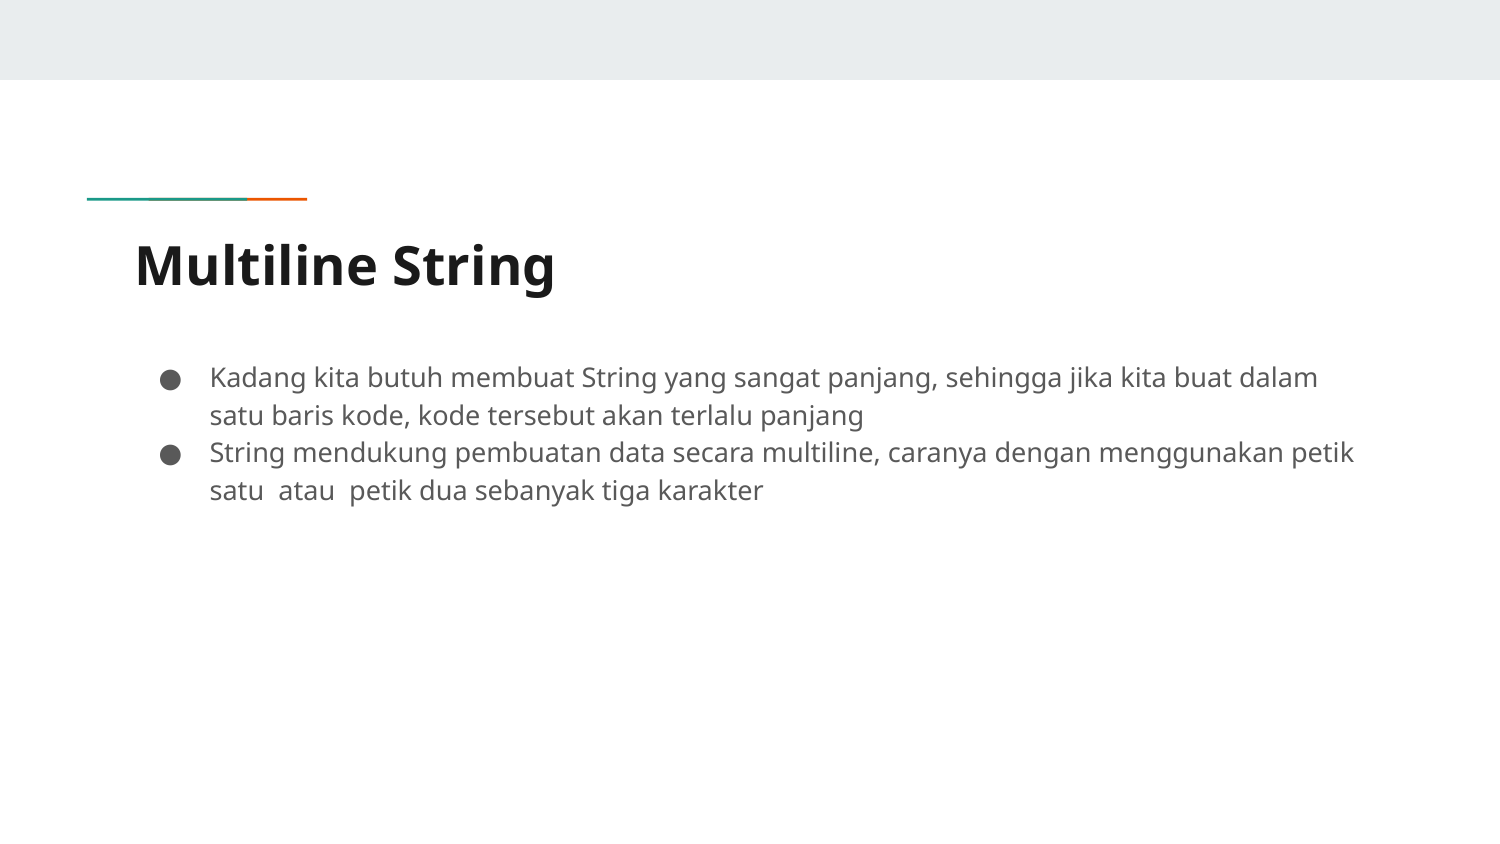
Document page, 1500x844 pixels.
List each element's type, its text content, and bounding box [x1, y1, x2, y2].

list Kadang kita butuh membuat String yang sangat panjang, sehingga jika kita buat dalam satu baris kode, kode tersebut akan terlalu panjang String mendukung pembuatan data secara multiline, caranya dengan menggunakan petik satu atau petik dua sebanyak tiga karakter [119, 341, 1381, 712]
title Multiline String [119, 216, 1381, 305]
